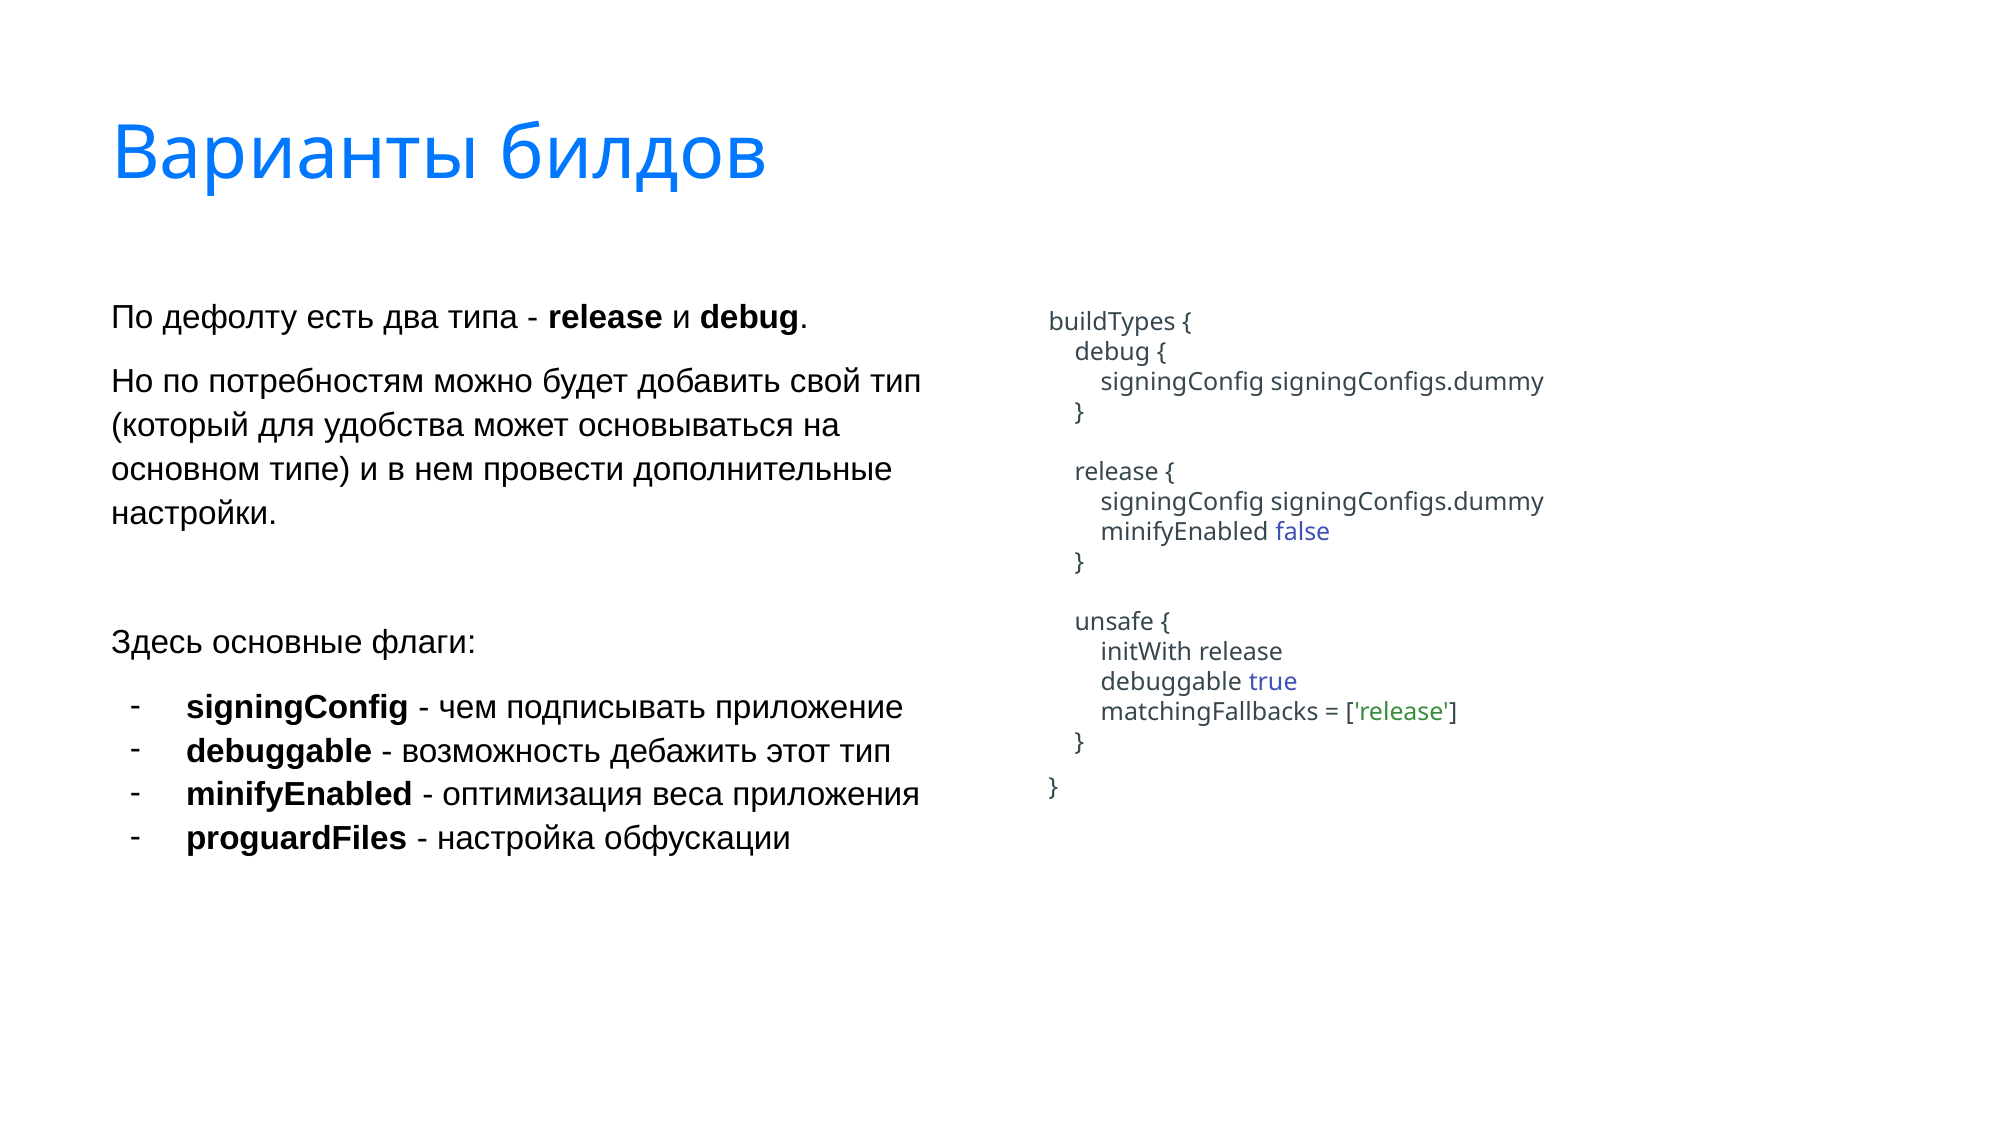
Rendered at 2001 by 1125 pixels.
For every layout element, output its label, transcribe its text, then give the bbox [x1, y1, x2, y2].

title Варианты билдов [111, 113, 1892, 220]
text_box buildTypes { debug { signingConfig signingConfigs.dummy } release { signingConfig signingConfigs.dummy minifyEnabled false } unsafe { initWith release debuggable true matchingFallbacks = ['release'] } } [1033, 290, 1931, 815]
list По дефолту есть два типа - release и debug. Но по потребностям можно будет добавить свой тип (который для удобства может основываться на основном типе) и в нем провести дополнительные настройки. Здесь основные флаги: signingConfig - чем подписывать приложение debuggable - возможность дебажить этот тип minifyEnabled - оптимизация веса приложения proguardFiles - настройка обфускации [111, 290, 982, 1018]
